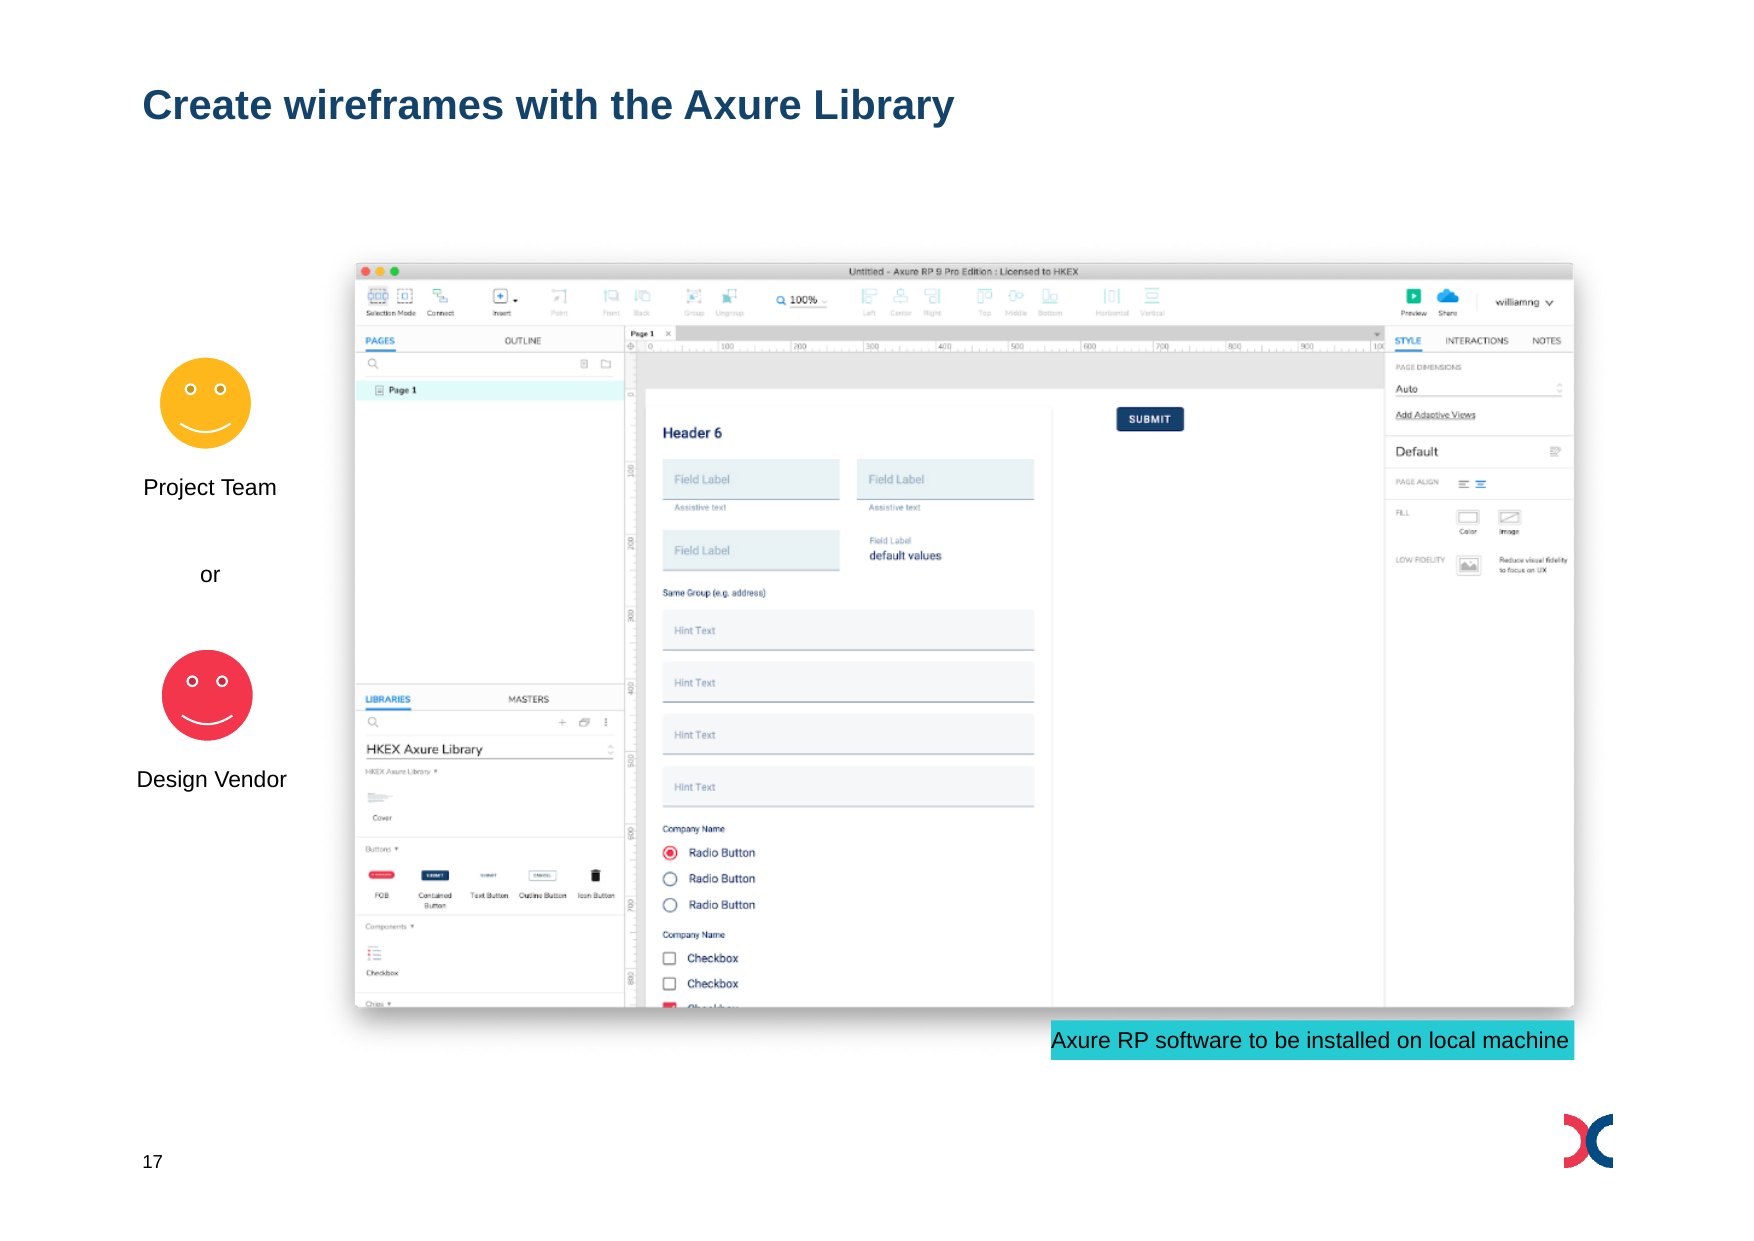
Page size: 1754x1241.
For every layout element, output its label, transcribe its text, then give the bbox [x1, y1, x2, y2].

text_box or [200, 554, 315, 594]
picture [1564, 1114, 1613, 1168]
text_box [160, 648, 264, 792]
title Create wireframes with the Axure Library [142, 72, 1676, 208]
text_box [158, 356, 262, 500]
slide_number 17 [142, 1140, 245, 1172]
picture [315, 236, 1614, 1062]
